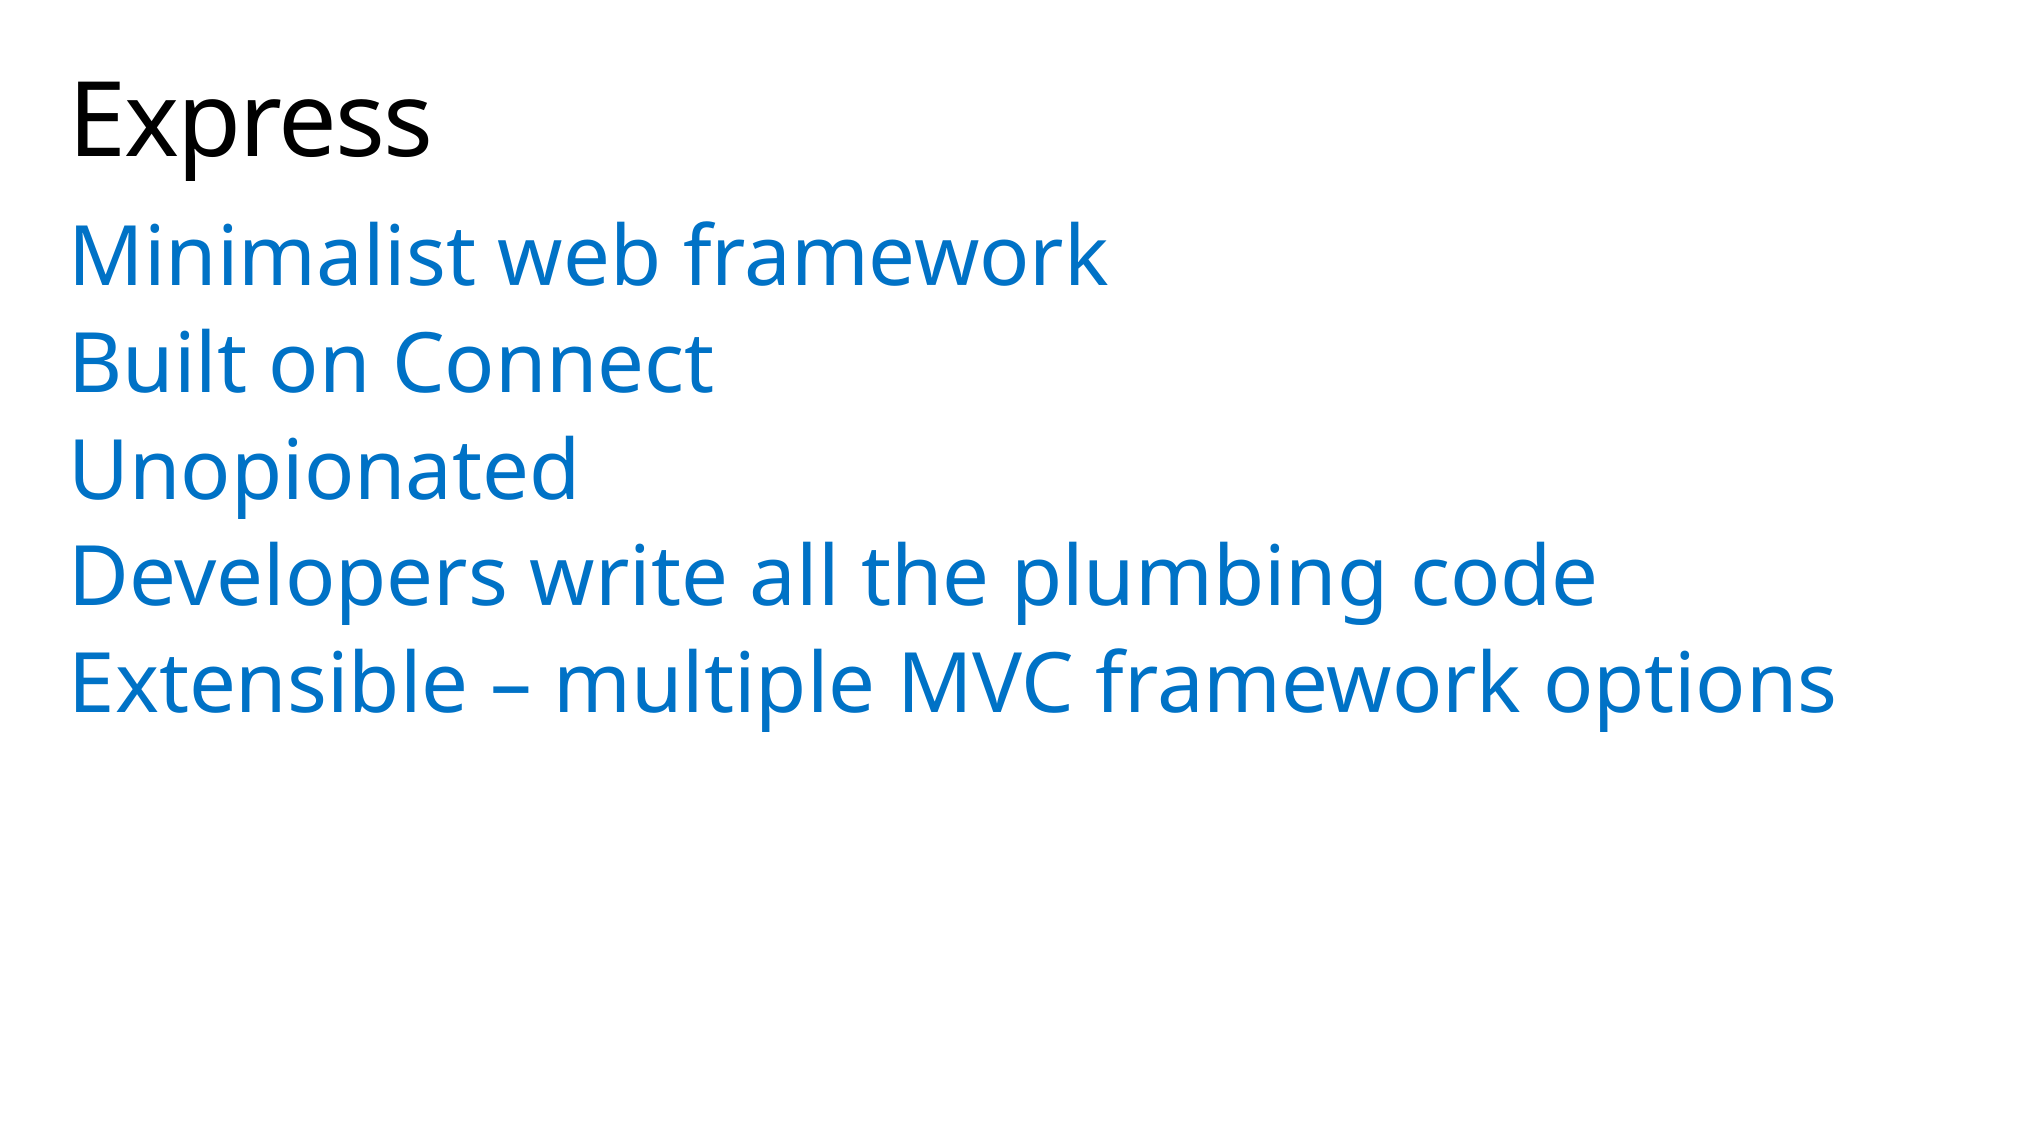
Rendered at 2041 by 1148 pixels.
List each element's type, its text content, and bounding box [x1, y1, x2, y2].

list Minimalist web framework Built on Connect Unopionated Developers write all the plumbing code Extensible – multiple MVC framework options [45, 198, 1996, 565]
title Express [45, 51, 1996, 196]
